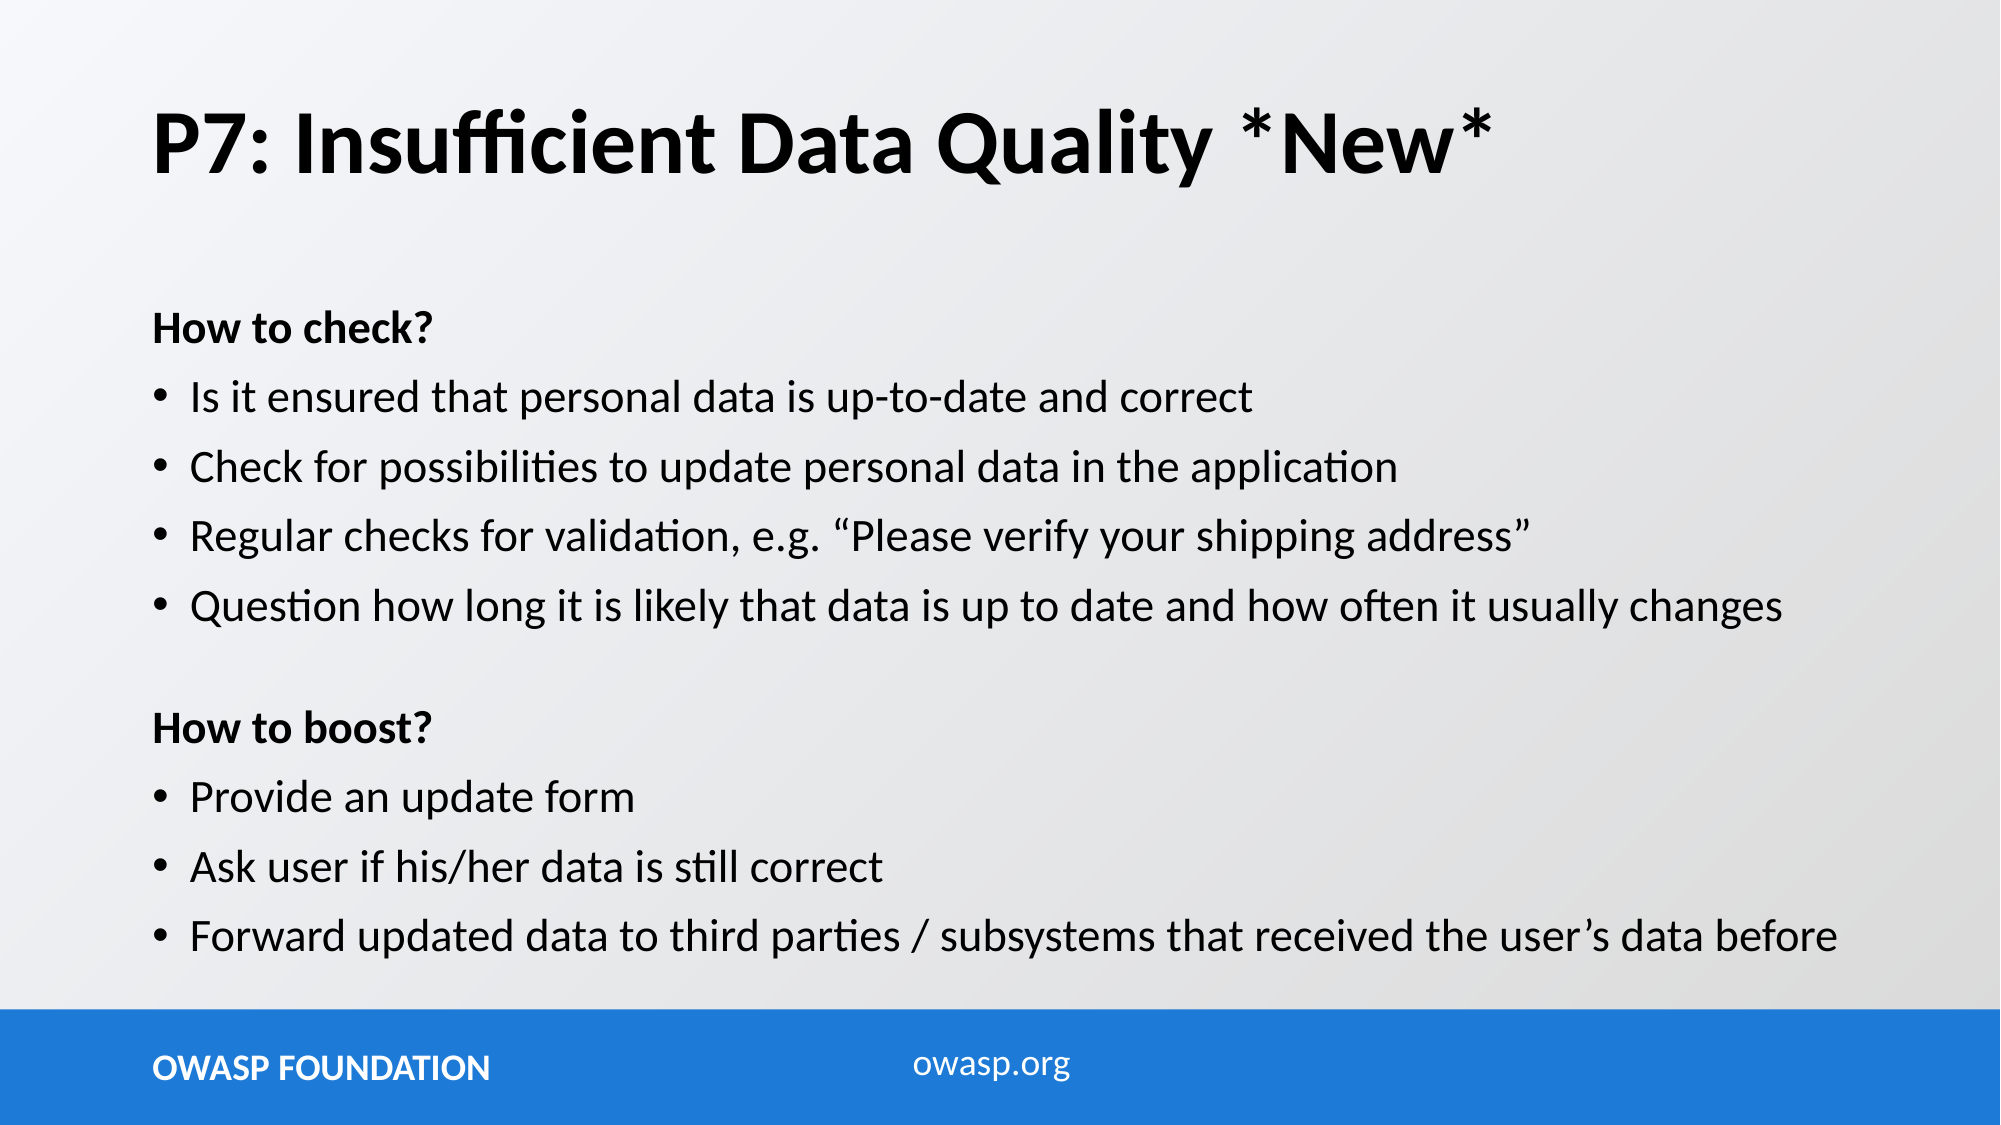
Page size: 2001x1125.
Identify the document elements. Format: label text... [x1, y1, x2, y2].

list How to check? Is it ensured that personal data is up-to-date and correct Check for possibilities to update personal data in the application Regular checks for validation, e.g. “Please verify your shipping address” Question how long it is likely that data is up to date and how often it usually changes How to boost? Provide an update form Ask user if his/her data is still correct Forward updated data to third parties / subsystems that received the user’s data before [137, 295, 1863, 1010]
title P7: Insufficient Data Quality *New* [137, 35, 1863, 253]
